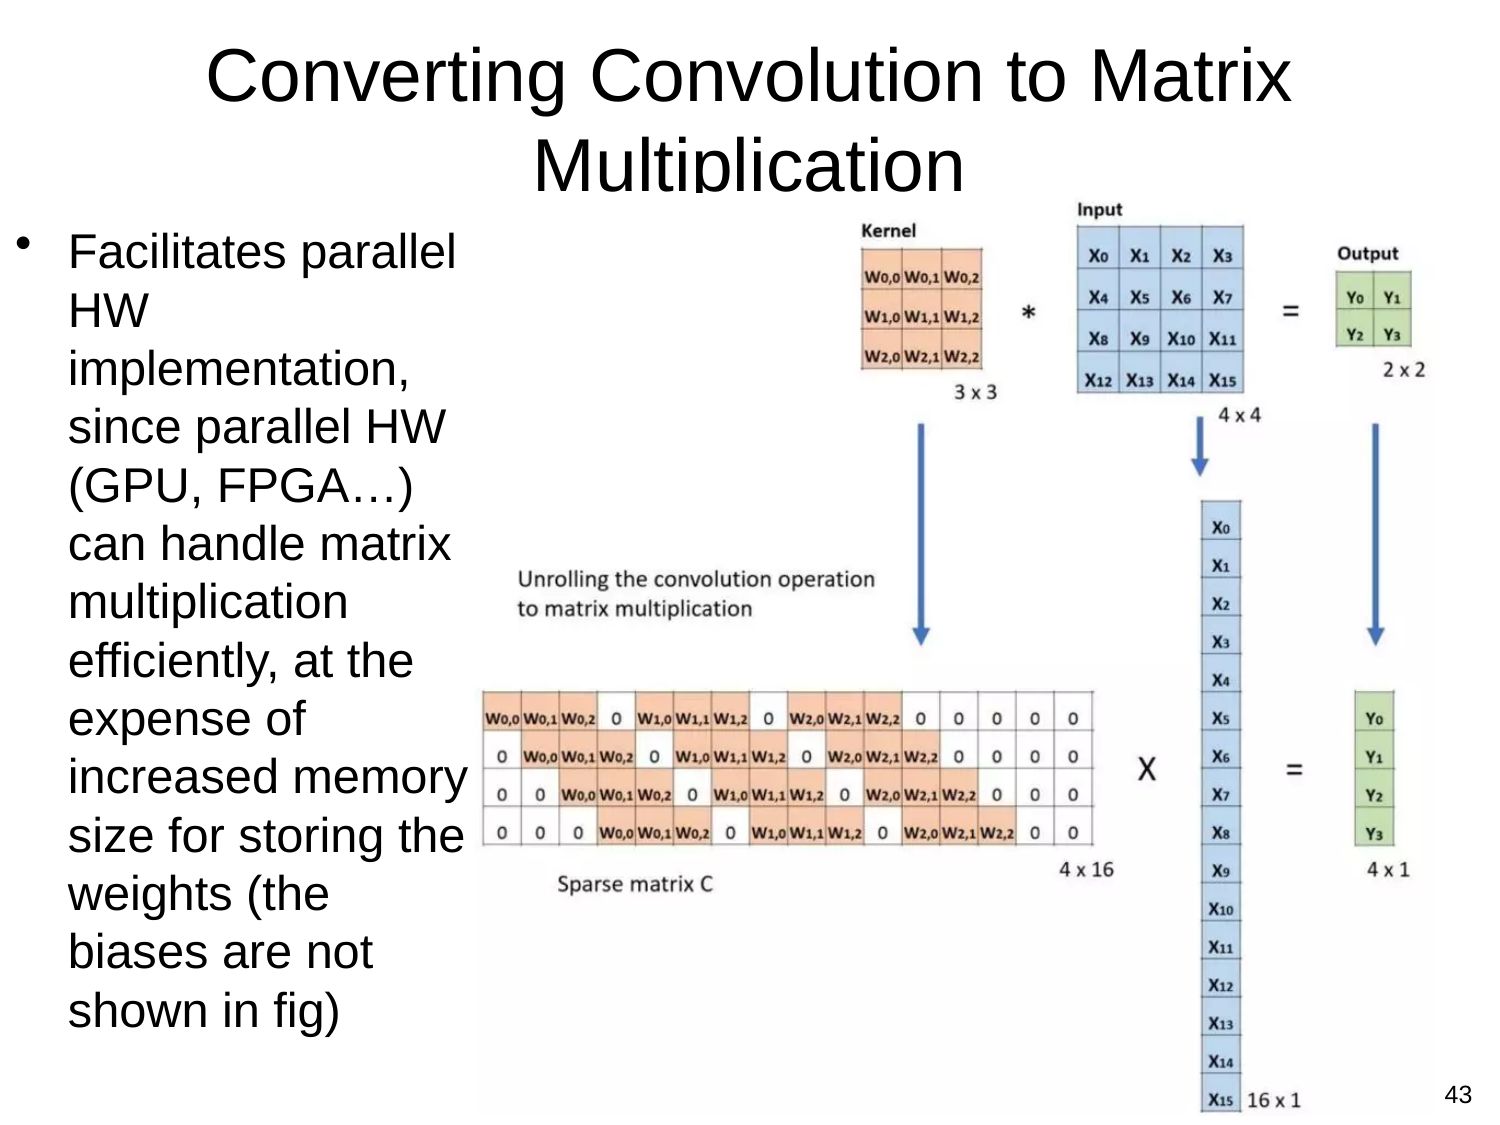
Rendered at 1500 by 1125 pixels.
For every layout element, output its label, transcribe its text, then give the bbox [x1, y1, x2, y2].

list Facilitates parallel HW implementation, since parallel HW (GPU, FPGA…) can handle matrix multiplication efficiently, at the expense of increased memory size for storing the weights (the biases are not shown in fig) [0, 212, 469, 1051]
slide_number 43 [1438, 1070, 1488, 1112]
picture [474, 193, 1435, 1116]
title Converting Convolution to Matrix Multiplication [74, 44, 1426, 188]
